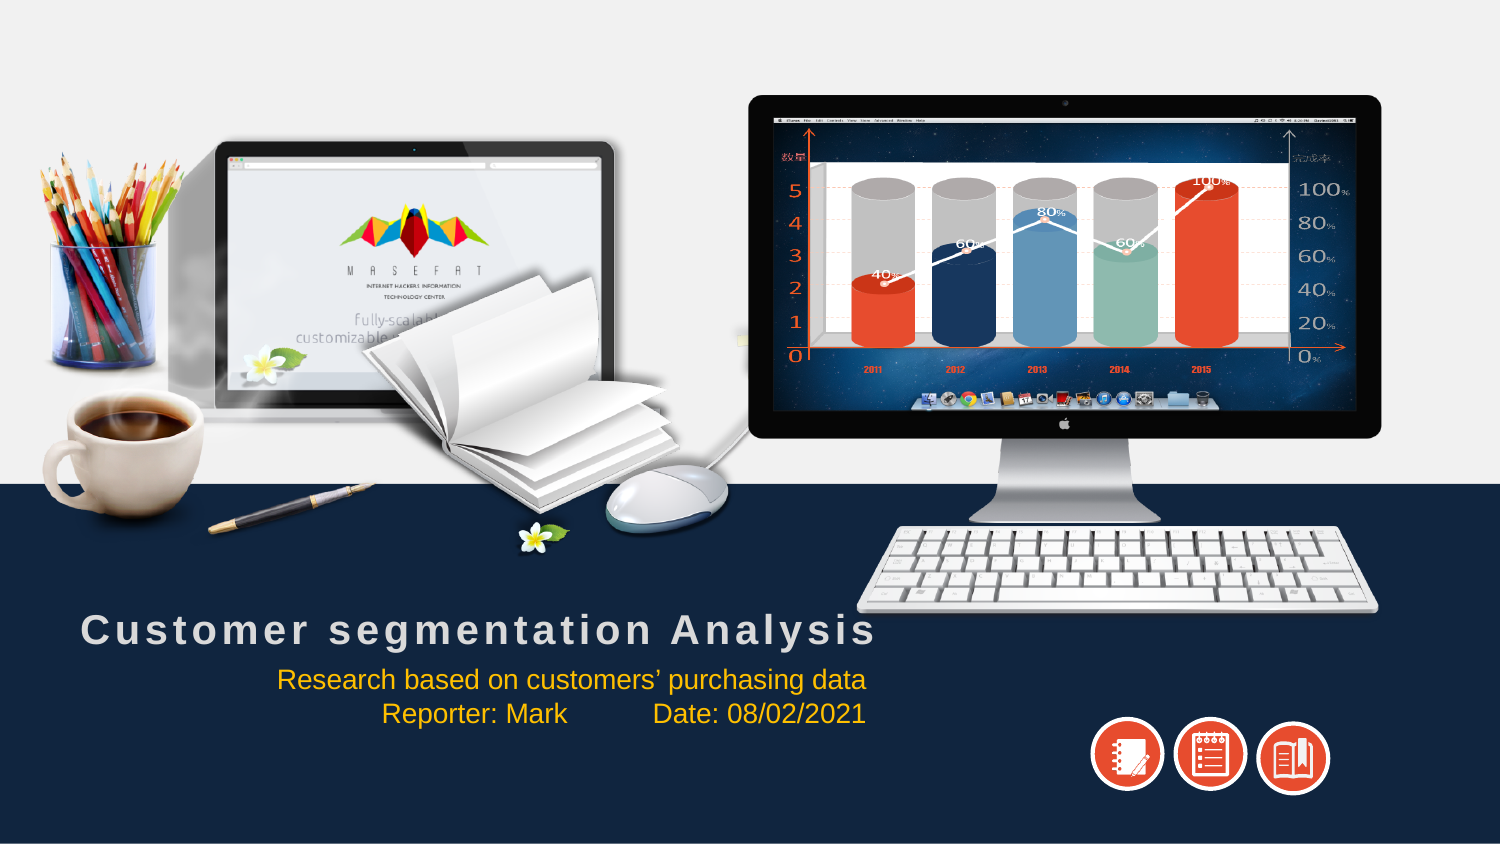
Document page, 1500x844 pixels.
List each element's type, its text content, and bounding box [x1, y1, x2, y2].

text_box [1175, 718, 1246, 790]
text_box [1092, 718, 1163, 790]
text_box Research based on customers’ purchasing data Reporter: Mark Date: 08/02/2021 [77, 654, 882, 737]
picture [18, 114, 1419, 678]
text_box Customer segmentation Analysis [68, 587, 802, 669]
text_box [619, 55, 1500, 529]
text_box [0, 483, 1500, 844]
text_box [1258, 723, 1329, 794]
